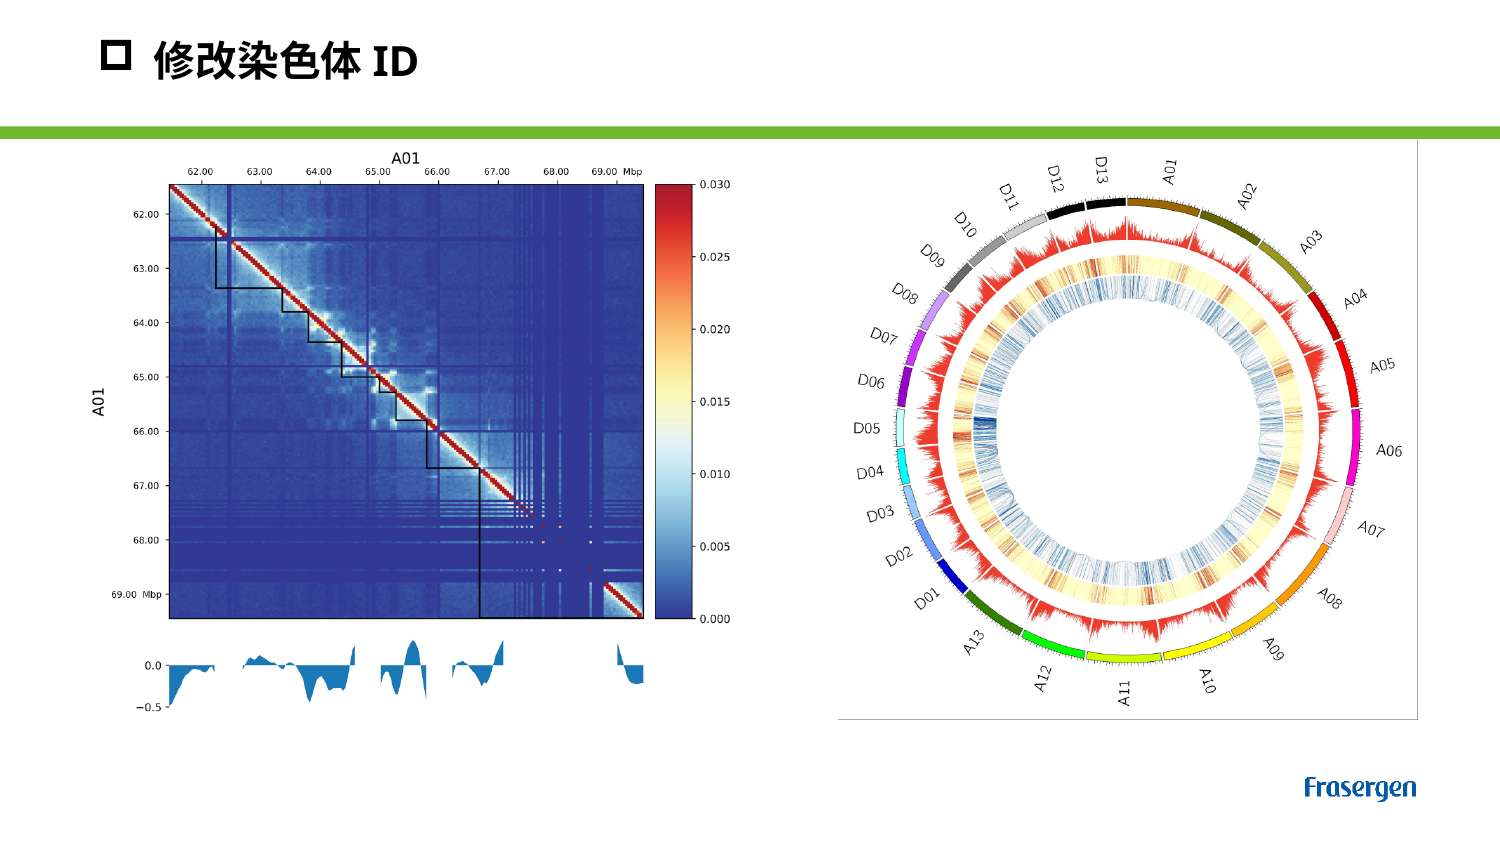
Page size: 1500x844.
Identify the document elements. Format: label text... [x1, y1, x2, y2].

title 修改染色体ID [82, 0, 1418, 127]
picture [1305, 777, 1416, 802]
picture [838, 140, 1418, 720]
picture [82, 140, 733, 719]
